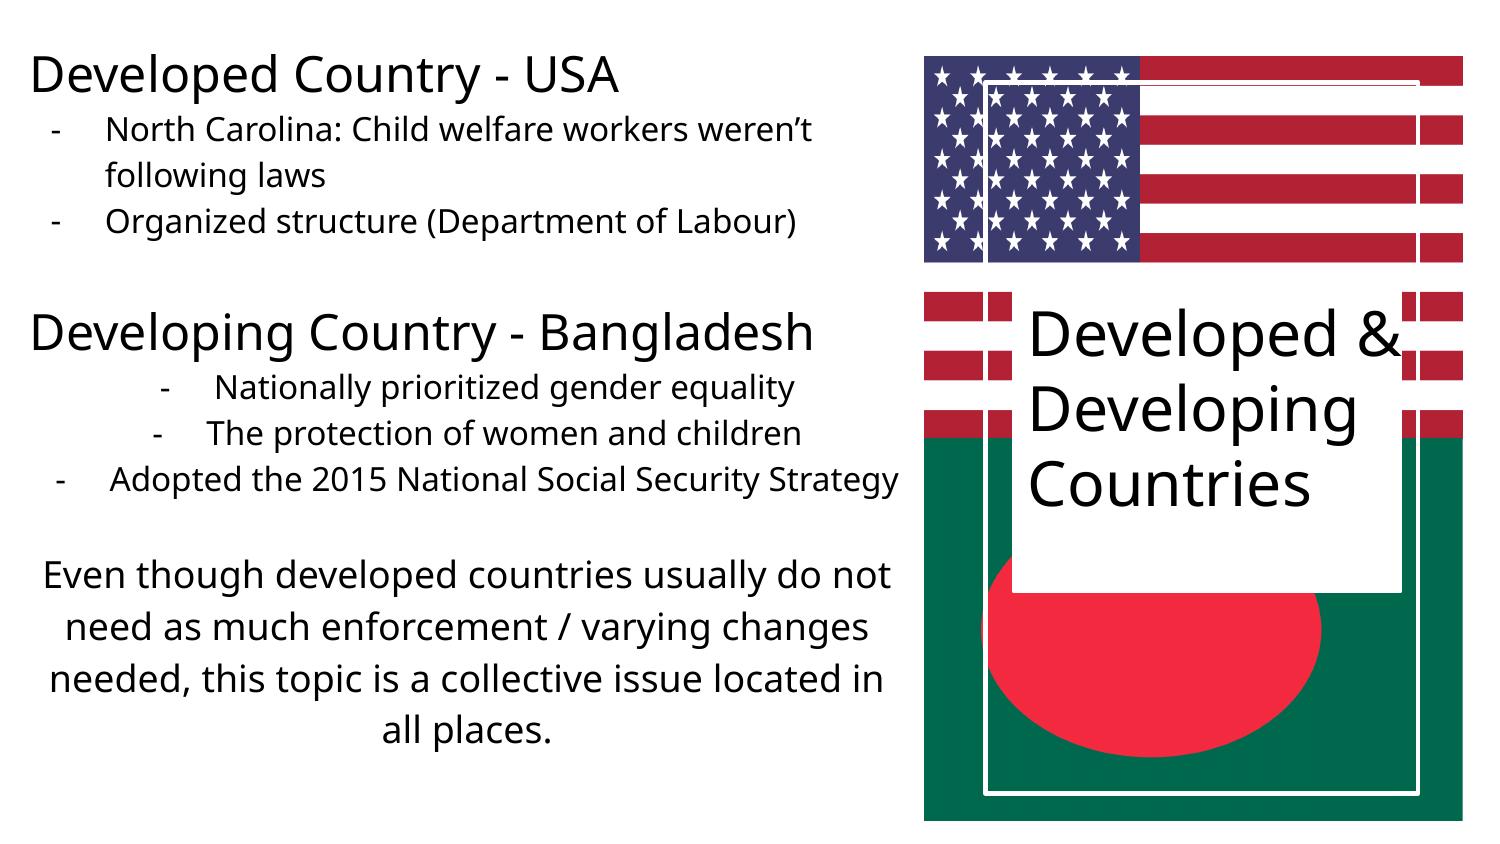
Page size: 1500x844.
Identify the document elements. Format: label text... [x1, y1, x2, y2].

text_box Developed Country - USA North Carolina: Child welfare workers weren’t following laws Organized structure (Department of Labour) Developing Country - Bangladesh Nationally prioritized gender equality The protection of women and children Adopted the 2015 National Social Security Strategy Even though developed countries usually do not need as much enforcement / varying changes needed, this topic is a collective issue located in all places. [14, 18, 920, 826]
picture [923, 55, 1463, 821]
